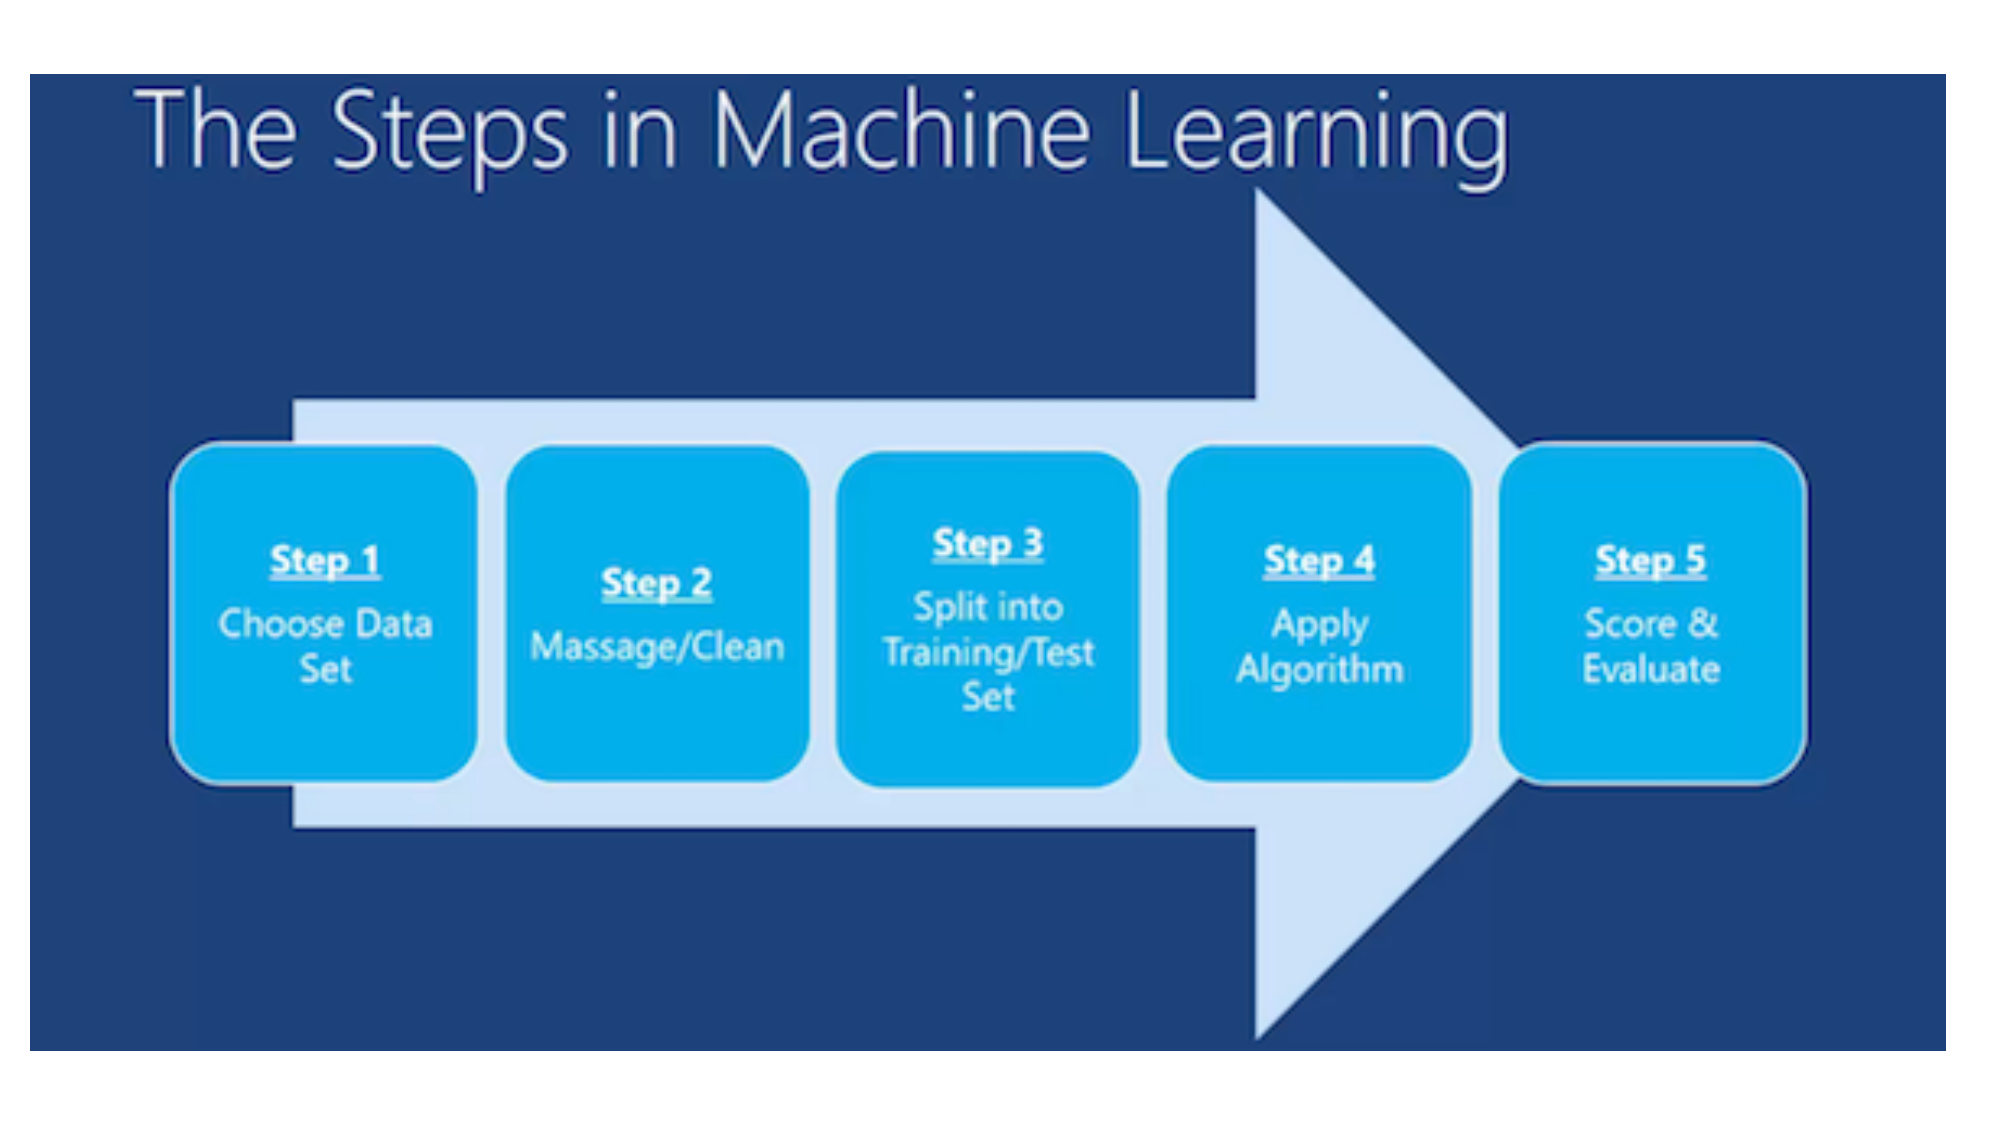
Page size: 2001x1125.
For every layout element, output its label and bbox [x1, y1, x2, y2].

picture [30, 74, 1947, 1051]
